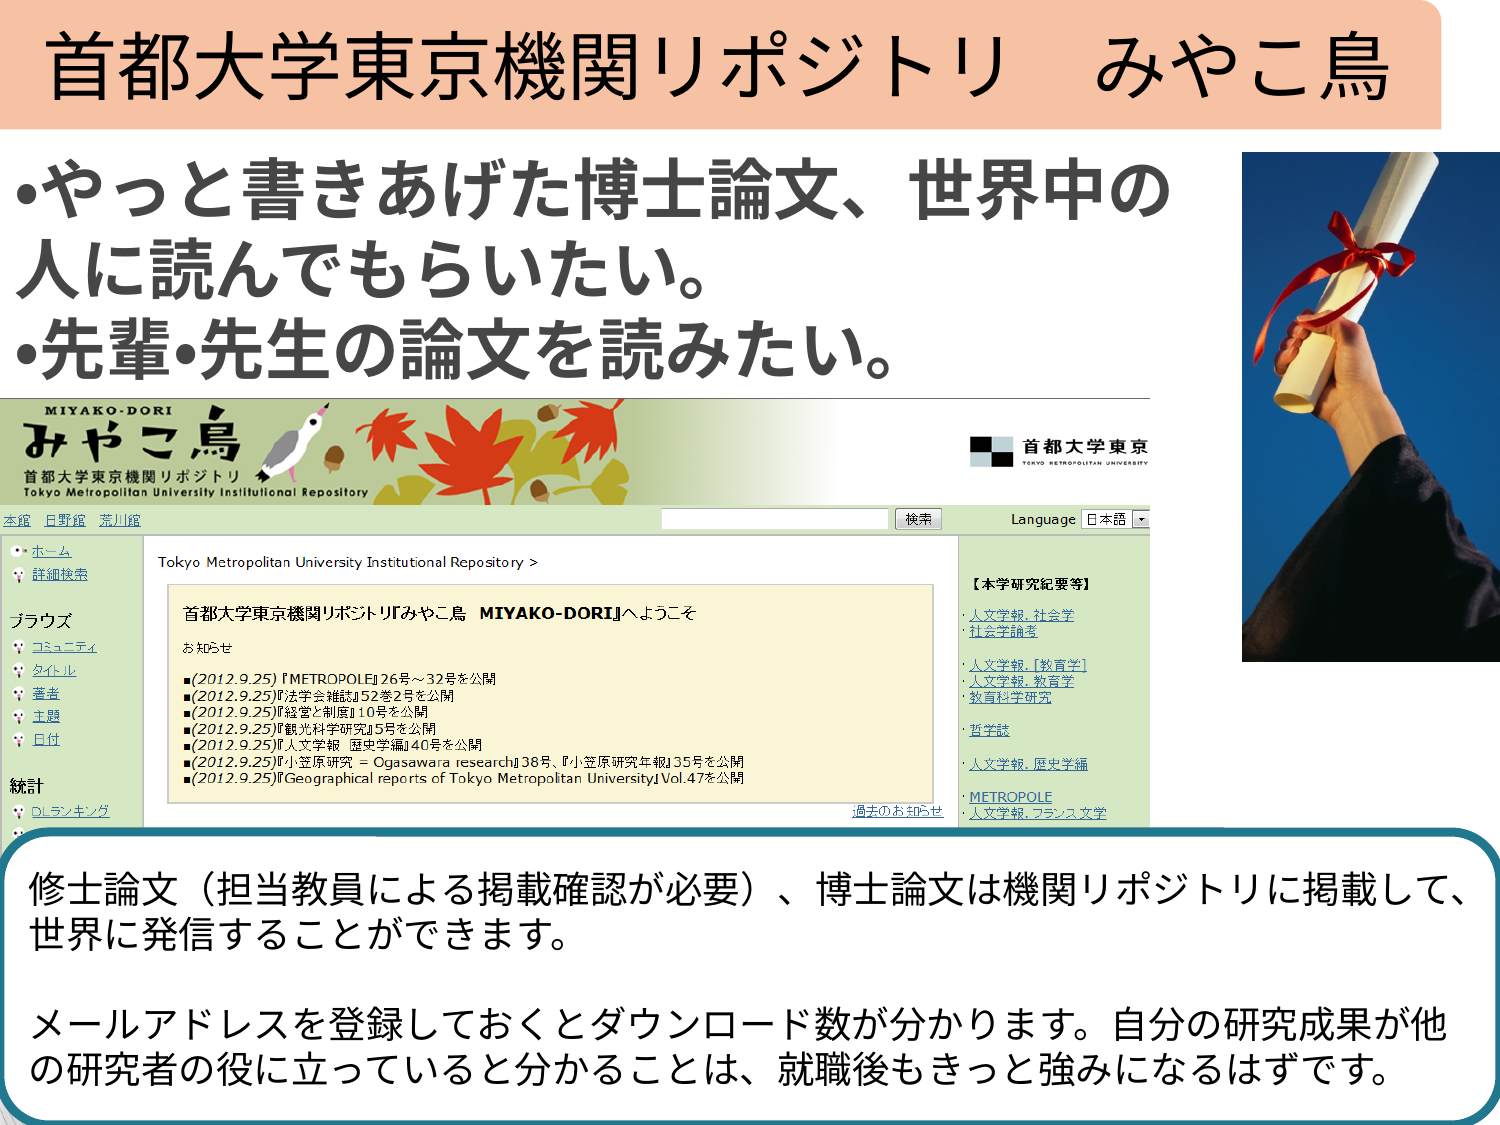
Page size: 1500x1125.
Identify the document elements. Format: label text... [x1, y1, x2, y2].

text_box 修士論文（担当教員による掲載確認が必要）、博士論文は機関リポジトリに掲載して、世界に発信することができます。 メールアドレスを登録しておくとダウンロード数が分かります。自分の研究成果が他の研究者の役に立っていると分かることは、就職後もきっと強みになるはずです。 [0, 827, 1500, 1125]
text_box [29, 361, 715, 398]
picture [1241, 152, 1500, 663]
picture [0, 398, 1150, 915]
text_box 首都大学東京機関リポジトリ みやこ鳥 [0, 0, 1446, 134]
title ・やっと書きあげた博士論文、世界中の人に読んでもらいたい。 ・先輩・先生の論文を読みたい。 [0, 140, 1207, 411]
